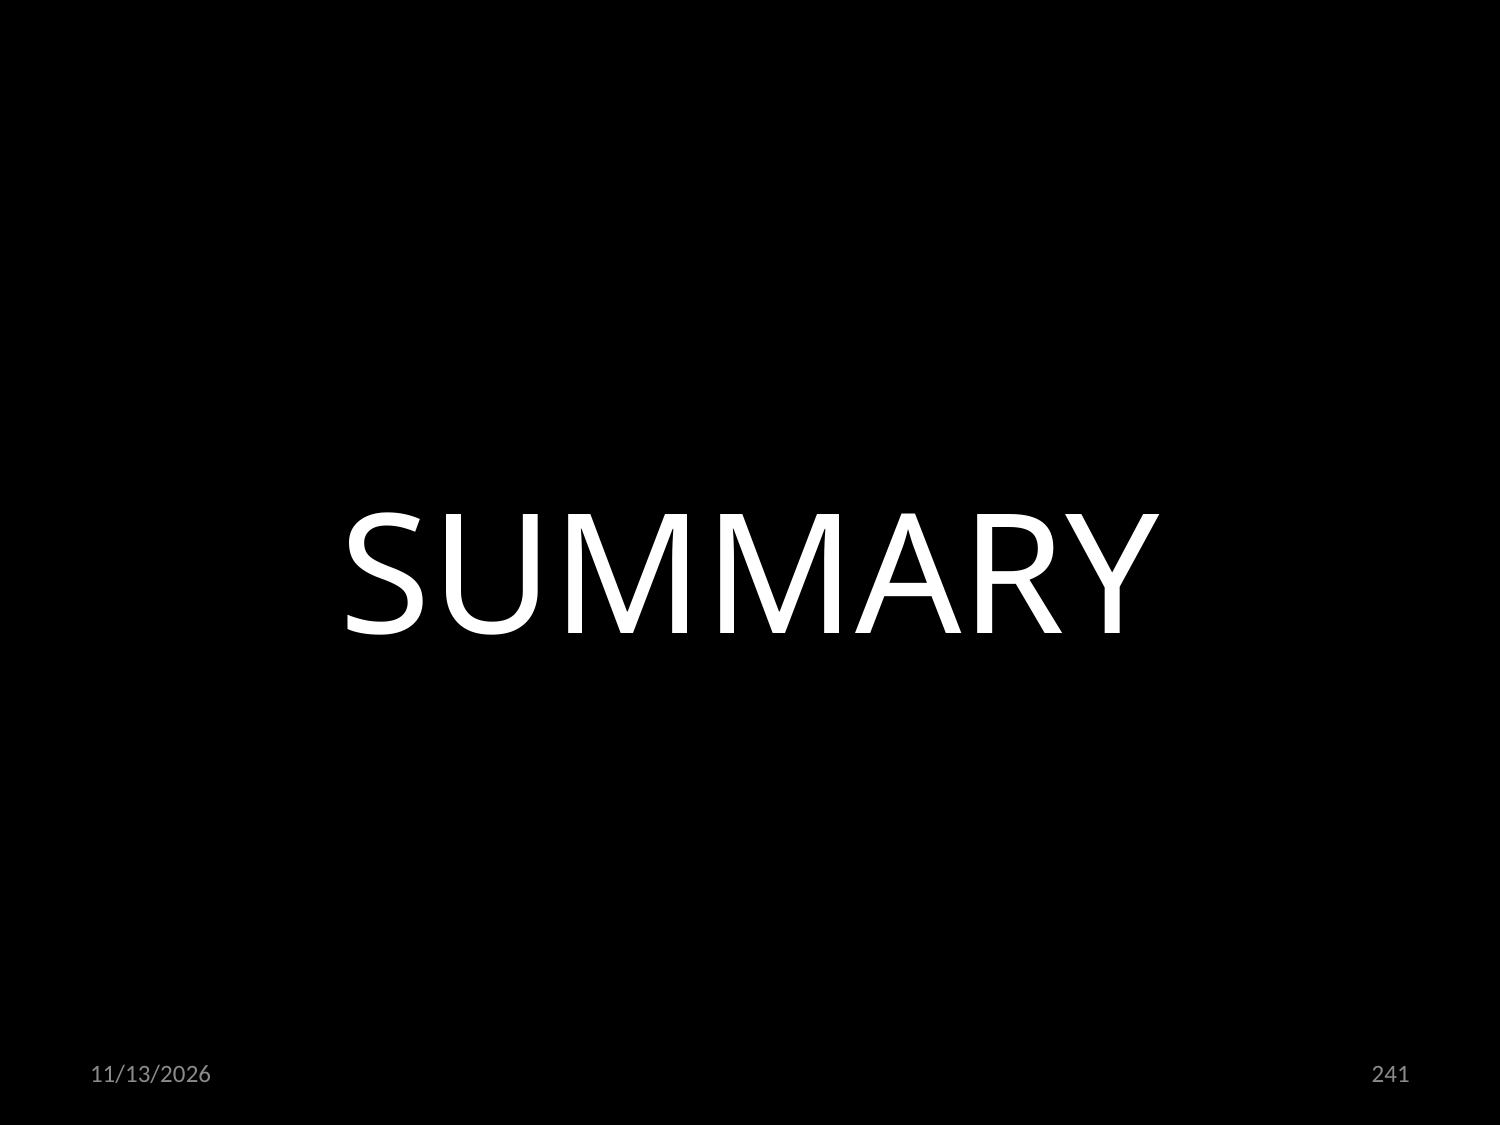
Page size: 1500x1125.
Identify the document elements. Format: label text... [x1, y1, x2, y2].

slide_number 241 [1074, 1042, 1425, 1103]
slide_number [75, 1042, 425, 1103]
text_box SUMMARY [0, 459, 1500, 561]
